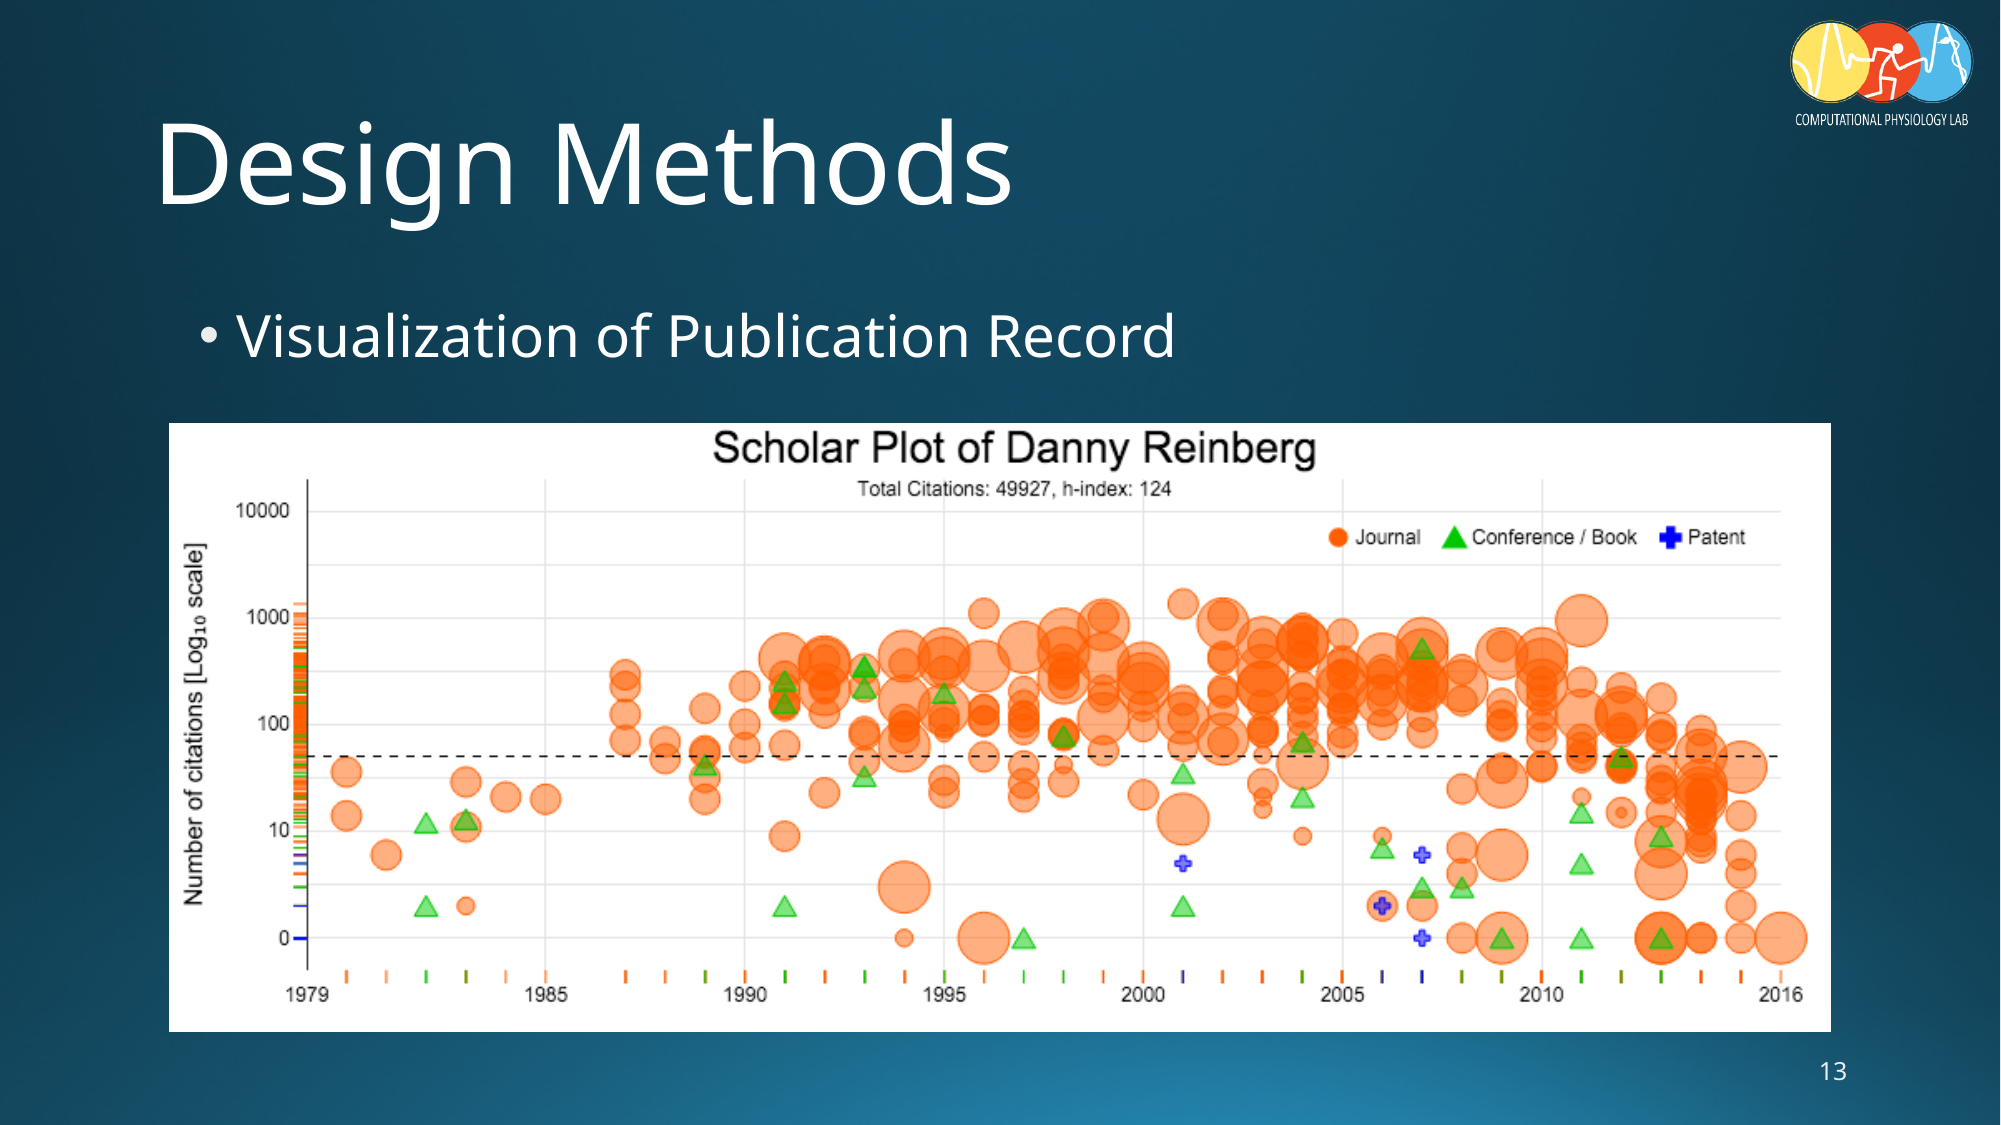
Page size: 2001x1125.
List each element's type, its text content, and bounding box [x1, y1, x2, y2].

slide_number 13 [1412, 1042, 1863, 1103]
list Visualization of Publication Record [183, 299, 1863, 1014]
title Design Methods [137, 59, 1863, 278]
picture [0, 0, 2001, 1125]
